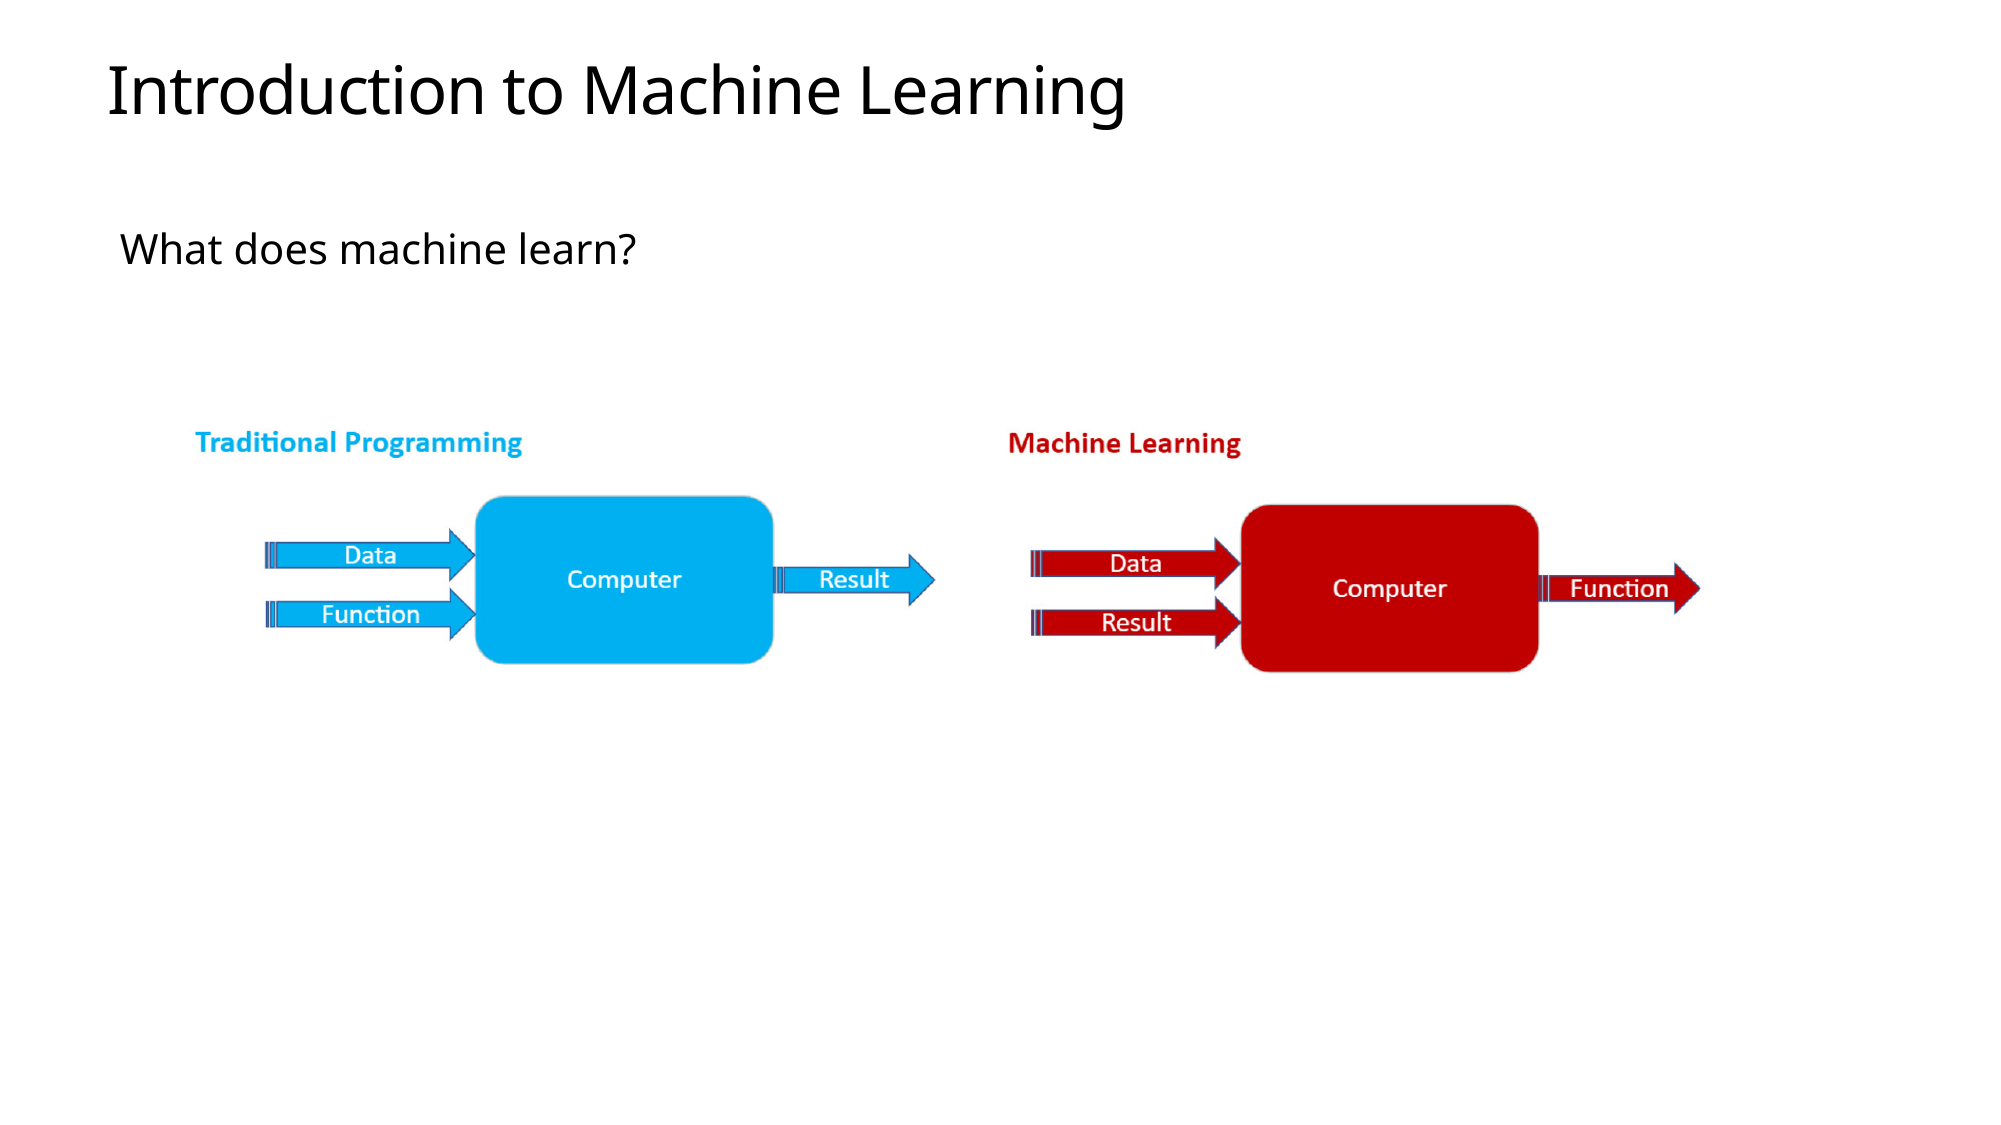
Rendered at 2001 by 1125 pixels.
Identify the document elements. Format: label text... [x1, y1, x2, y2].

picture [178, 405, 1739, 693]
title Introduction to Machine Learning [107, 52, 1893, 129]
text_box What does machine learn? [119, 222, 1273, 273]
